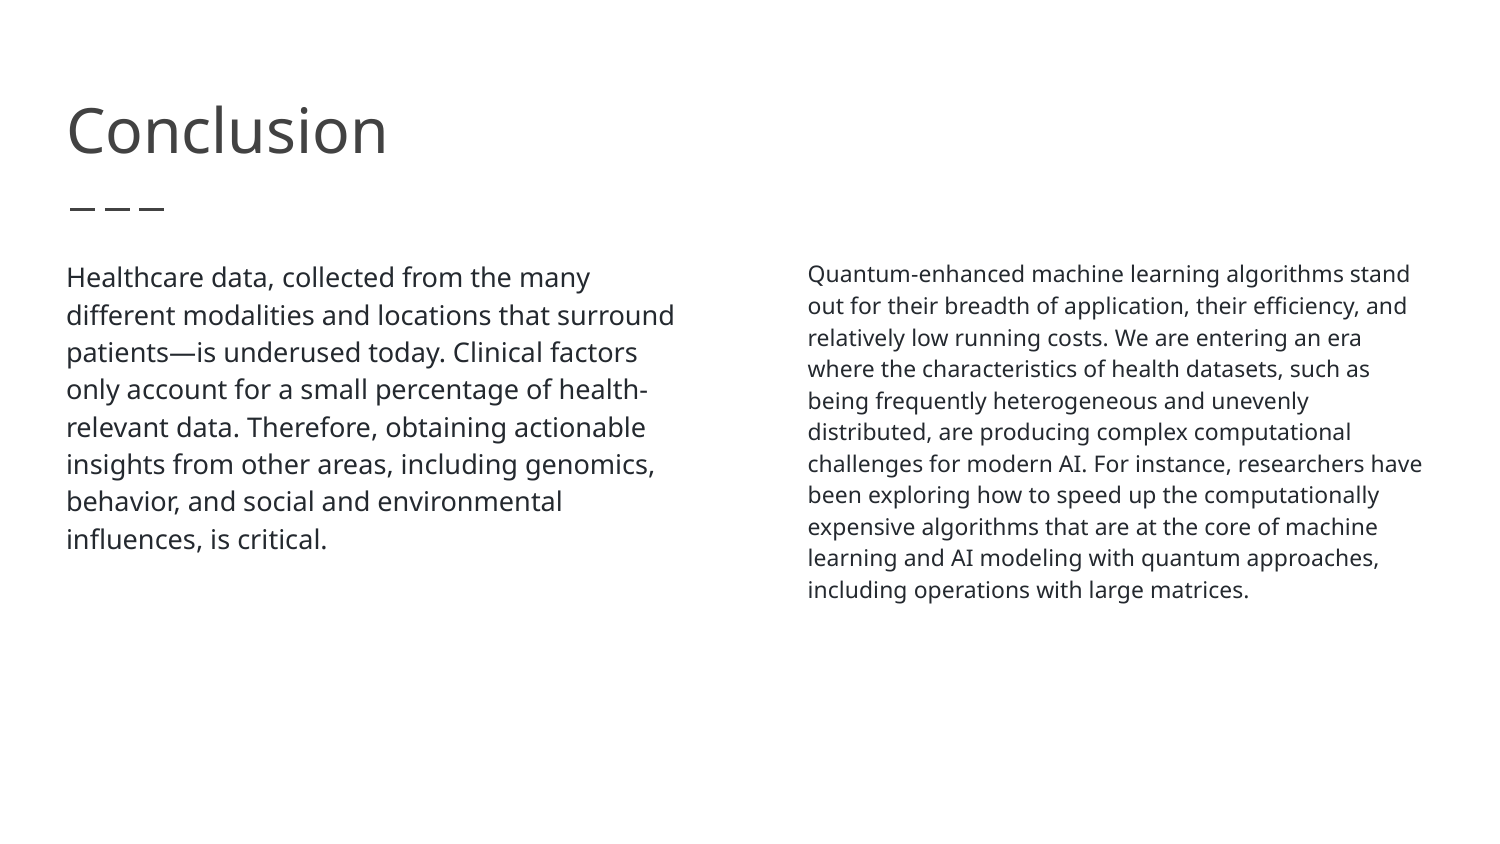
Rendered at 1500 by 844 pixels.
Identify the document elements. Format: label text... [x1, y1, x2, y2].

title Conclusion [51, 61, 1449, 182]
list Quantum-enhanced machine learning algorithms stand out for their breadth of application, their efficiency, and relatively low running costs. We are entering an era where the characteristics of health datasets, such as being frequently heterogeneous and unevenly distributed, are producing complex computational challenges for modern AI. For instance, researchers have been exploring how to speed up the computationally expensive algorithms that are at the core of machine learning and AI modeling with quantum approaches, including operations with large matrices. [792, 240, 1449, 750]
list Healthcare data, collected from the many different modalities and locations that surround patients—is underused today. Clinical factors only account for a small percentage of health-relevant data. Therefore, obtaining actionable insights from other areas, including genomics, behavior, and social and environmental influences, is critical. [51, 240, 708, 750]
